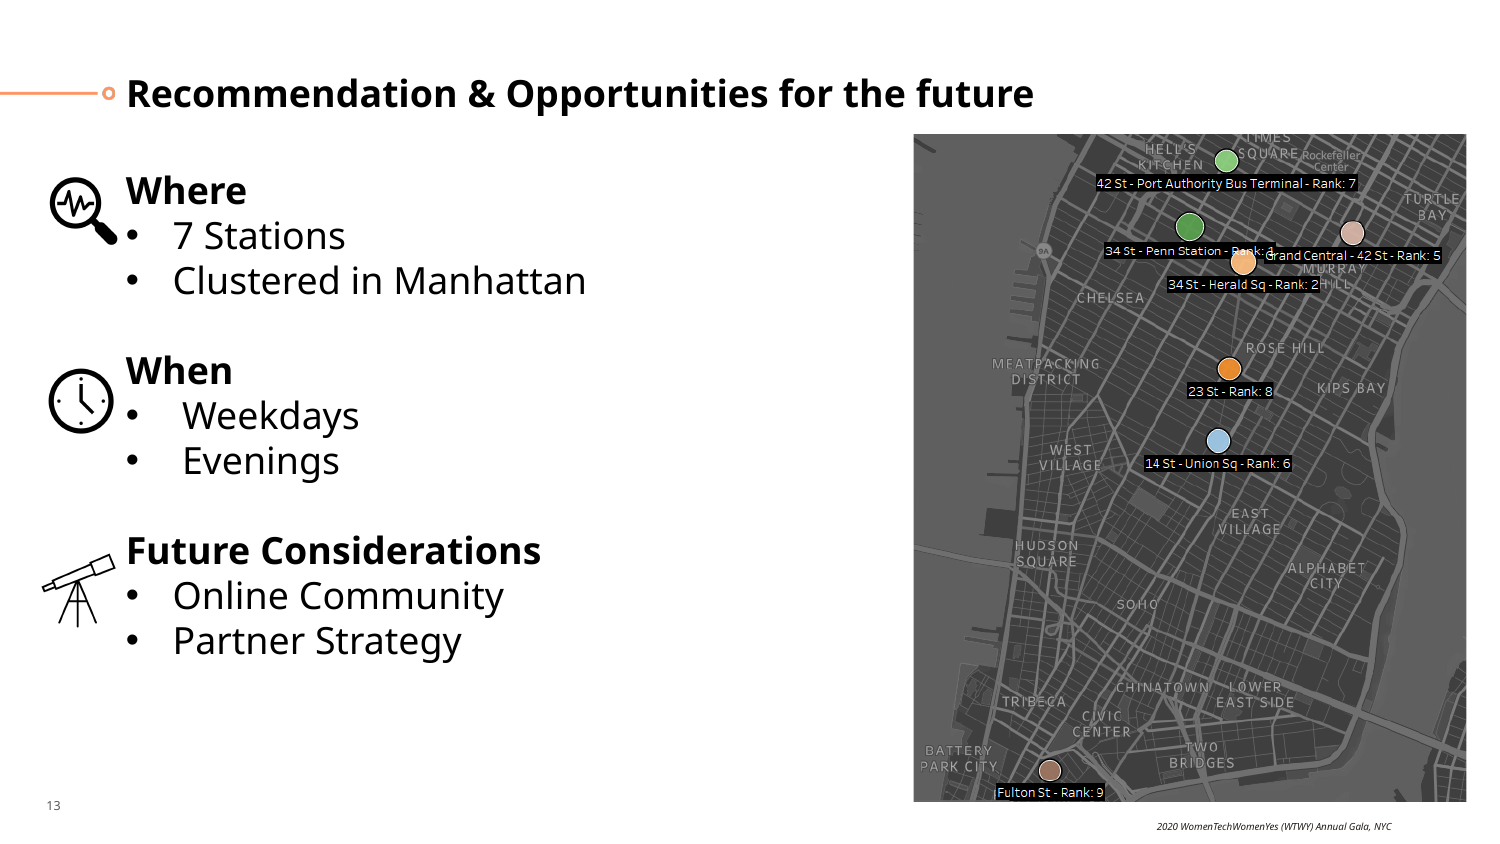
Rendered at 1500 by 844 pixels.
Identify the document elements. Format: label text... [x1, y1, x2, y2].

picture [40, 360, 122, 442]
text_box 2020 WomenTechWomenYes (WTWY) Annual Gala, NYC [1141, 812, 1477, 844]
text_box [43, 159, 904, 767]
picture [32, 545, 126, 639]
title Recommendation & Opportunities for the future [111, 7, 1477, 178]
picture [0, 72, 111, 116]
picture [913, 133, 1467, 802]
